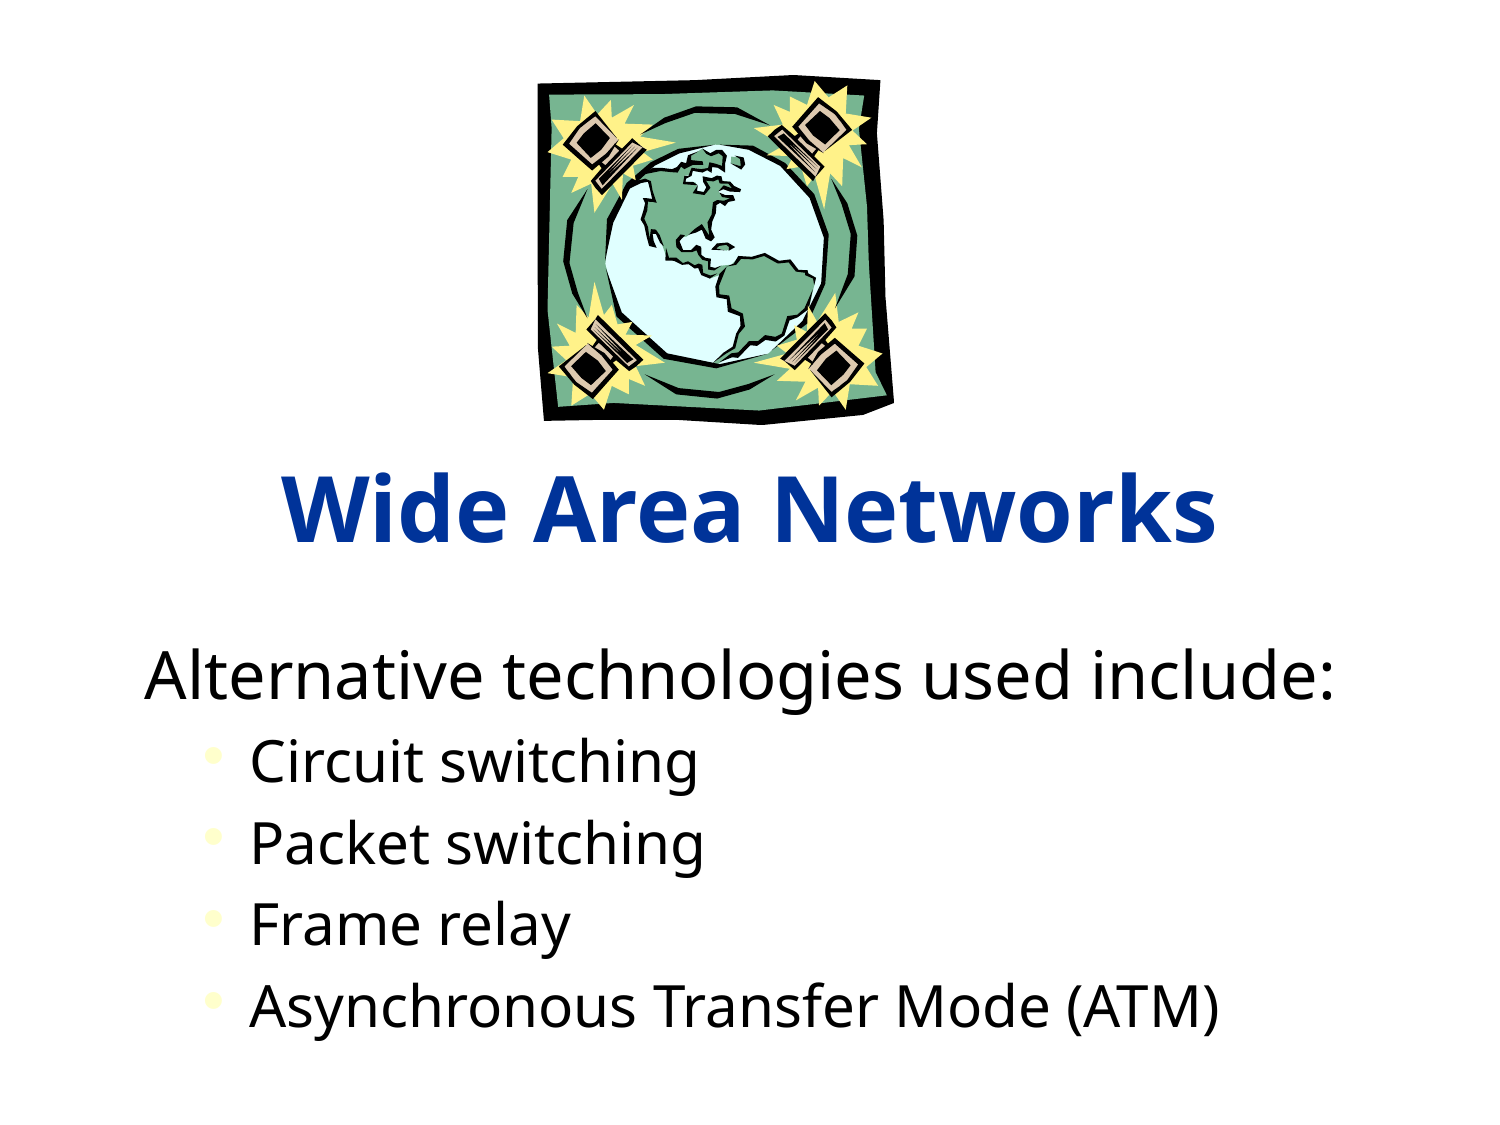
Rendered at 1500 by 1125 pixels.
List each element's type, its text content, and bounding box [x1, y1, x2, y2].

picture [537, 74, 895, 426]
list Alternative technologies used include: Circuit switching Packet switching Frame relay Asynchronous Transfer Mode (ATM) [112, 624, 1463, 1076]
title Wide Area Networks [74, 412, 1426, 600]
